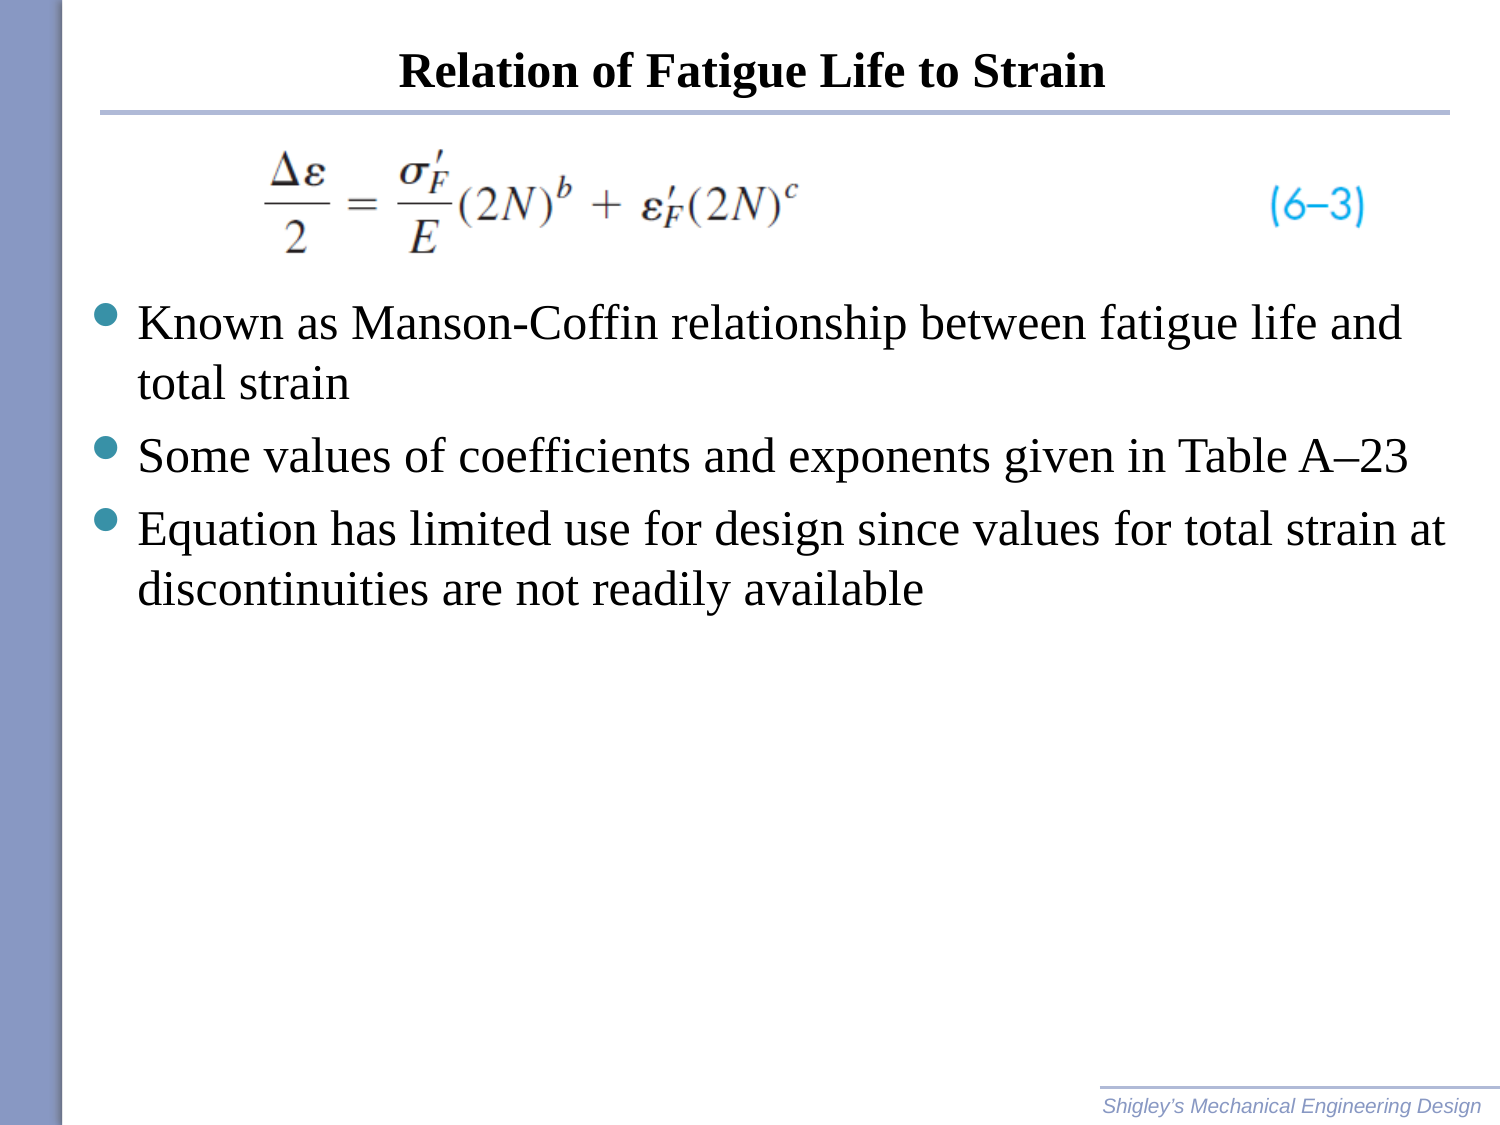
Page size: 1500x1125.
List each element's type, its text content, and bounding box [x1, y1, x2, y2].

list Known as Manson-Coffin relationship between fatigue life and total strain Some values of coefficients and exponents given in Table A–23 Equation has limited use for design since values for total strain at discontinuities are not readily available [62, 137, 1463, 1063]
picture [249, 137, 1374, 262]
title Relation of Fatigue Life to Strain [137, 30, 1368, 106]
footer Shigley’s Mechanical Engineering Design [1087, 1074, 1500, 1125]
